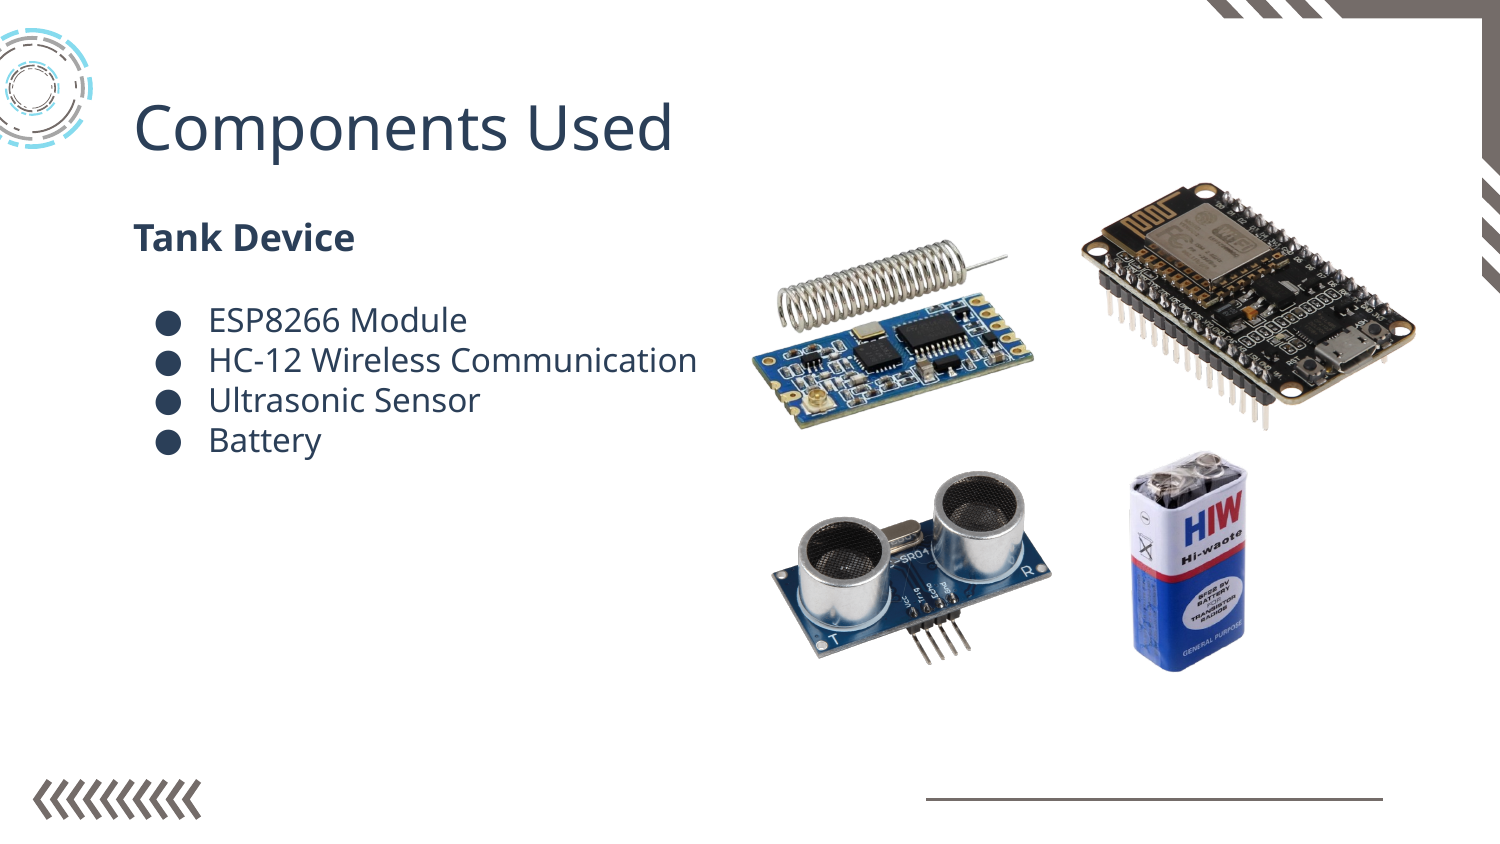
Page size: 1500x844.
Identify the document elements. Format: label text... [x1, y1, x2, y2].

title Components Used [118, 72, 1382, 167]
picture [749, 237, 1035, 432]
picture [771, 182, 1416, 707]
list Tank Device ESP8266 Module HC-12 Wireless Communication Ultrasonic Sensor Battery [118, 199, 1382, 760]
